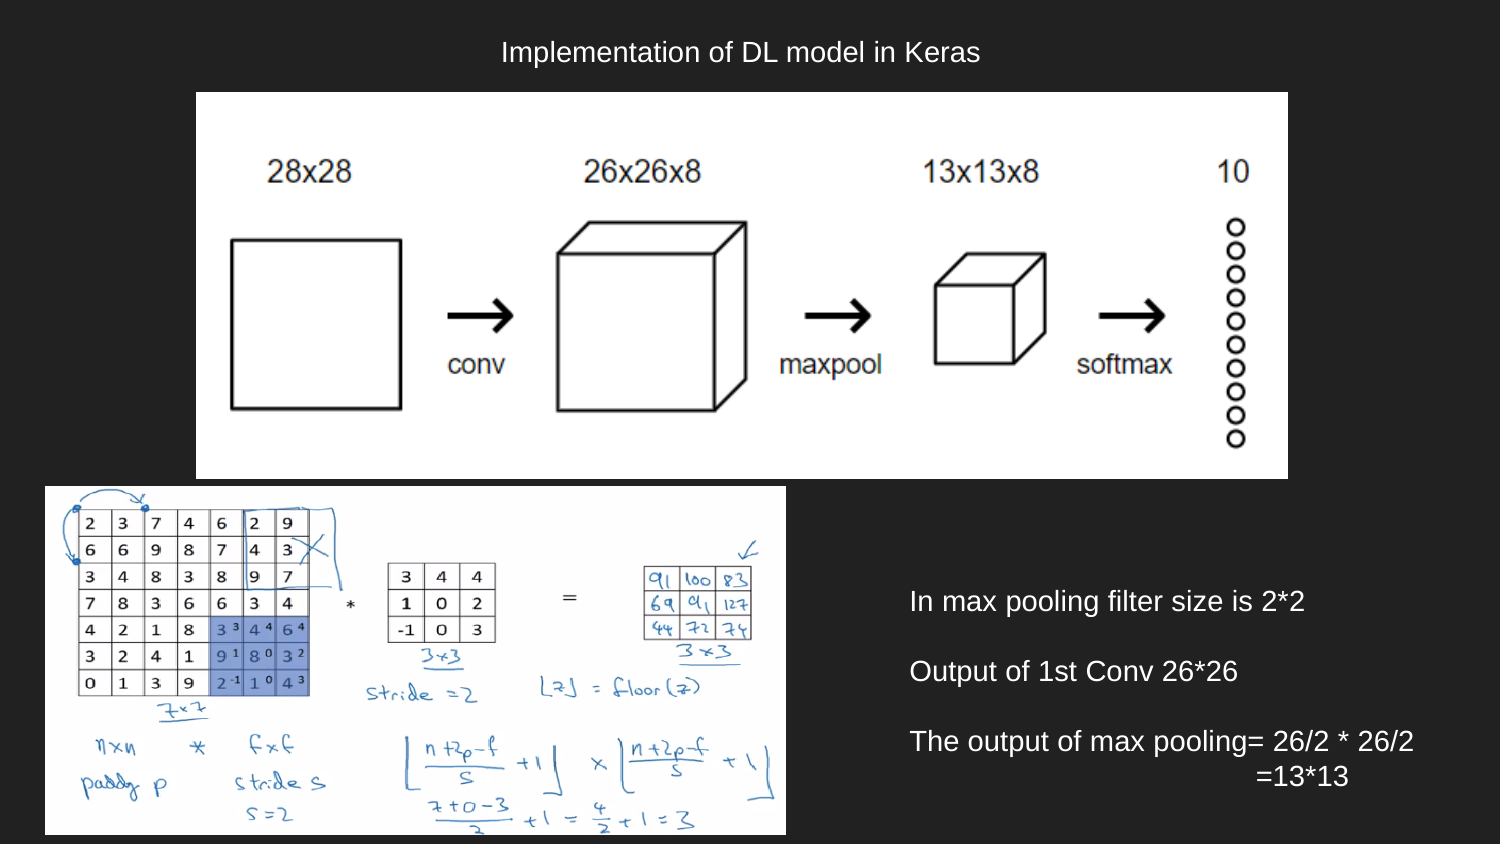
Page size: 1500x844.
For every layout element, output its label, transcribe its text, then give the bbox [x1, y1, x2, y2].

picture [196, 92, 1288, 479]
picture [45, 486, 787, 836]
text_box Implementation of DL model in Keras [485, 18, 1095, 84]
text_box In max pooling filter size is 2*2 Output of 1st Conv 26*26 The output of max pooling= 26/2 * 26/2 =13*13 [894, 567, 1464, 808]
